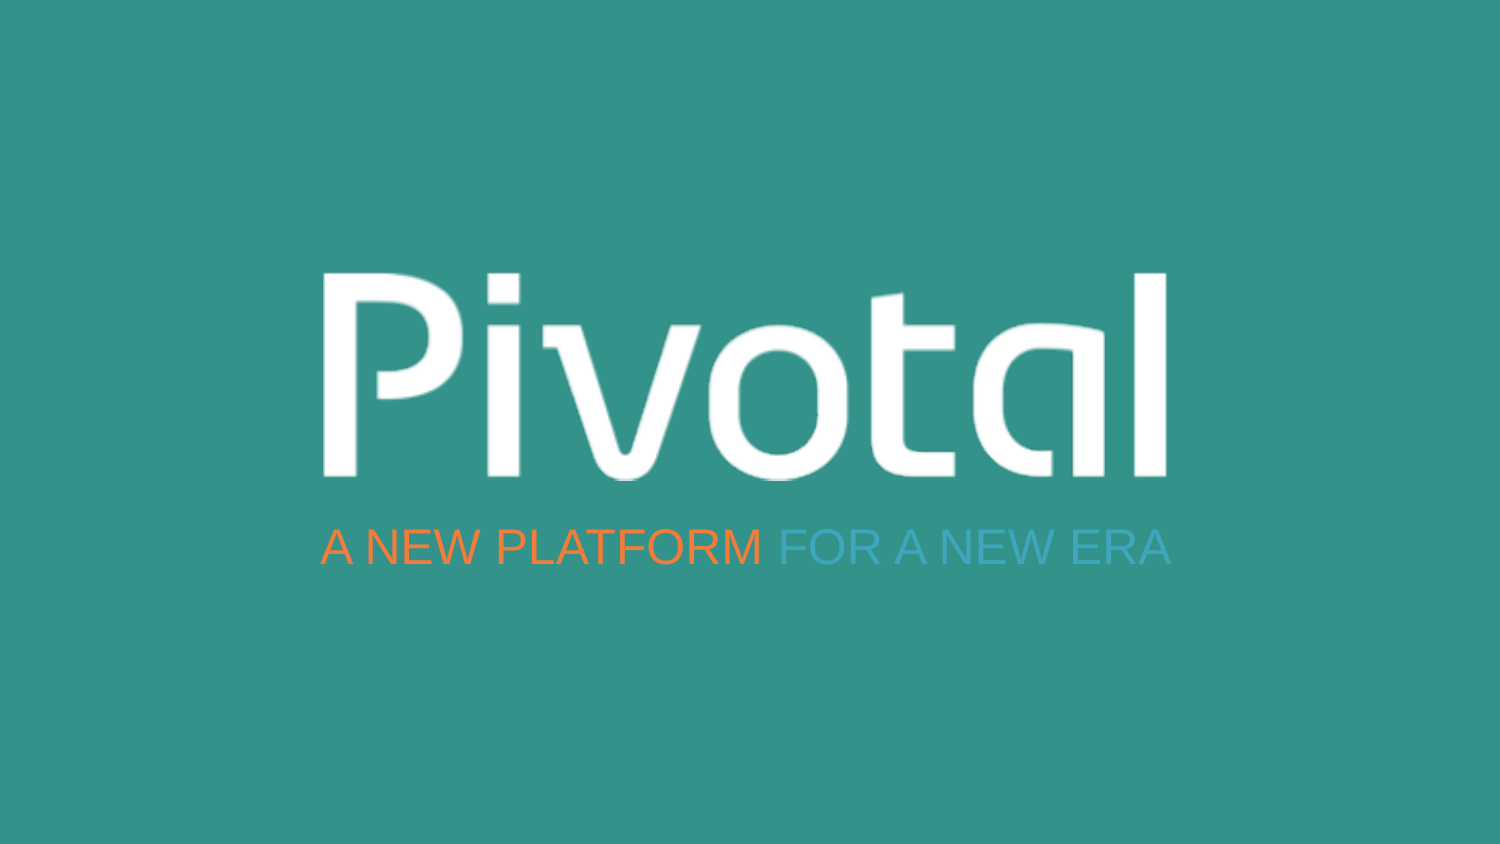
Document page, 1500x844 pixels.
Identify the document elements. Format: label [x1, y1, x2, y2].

picture [323, 272, 1177, 481]
